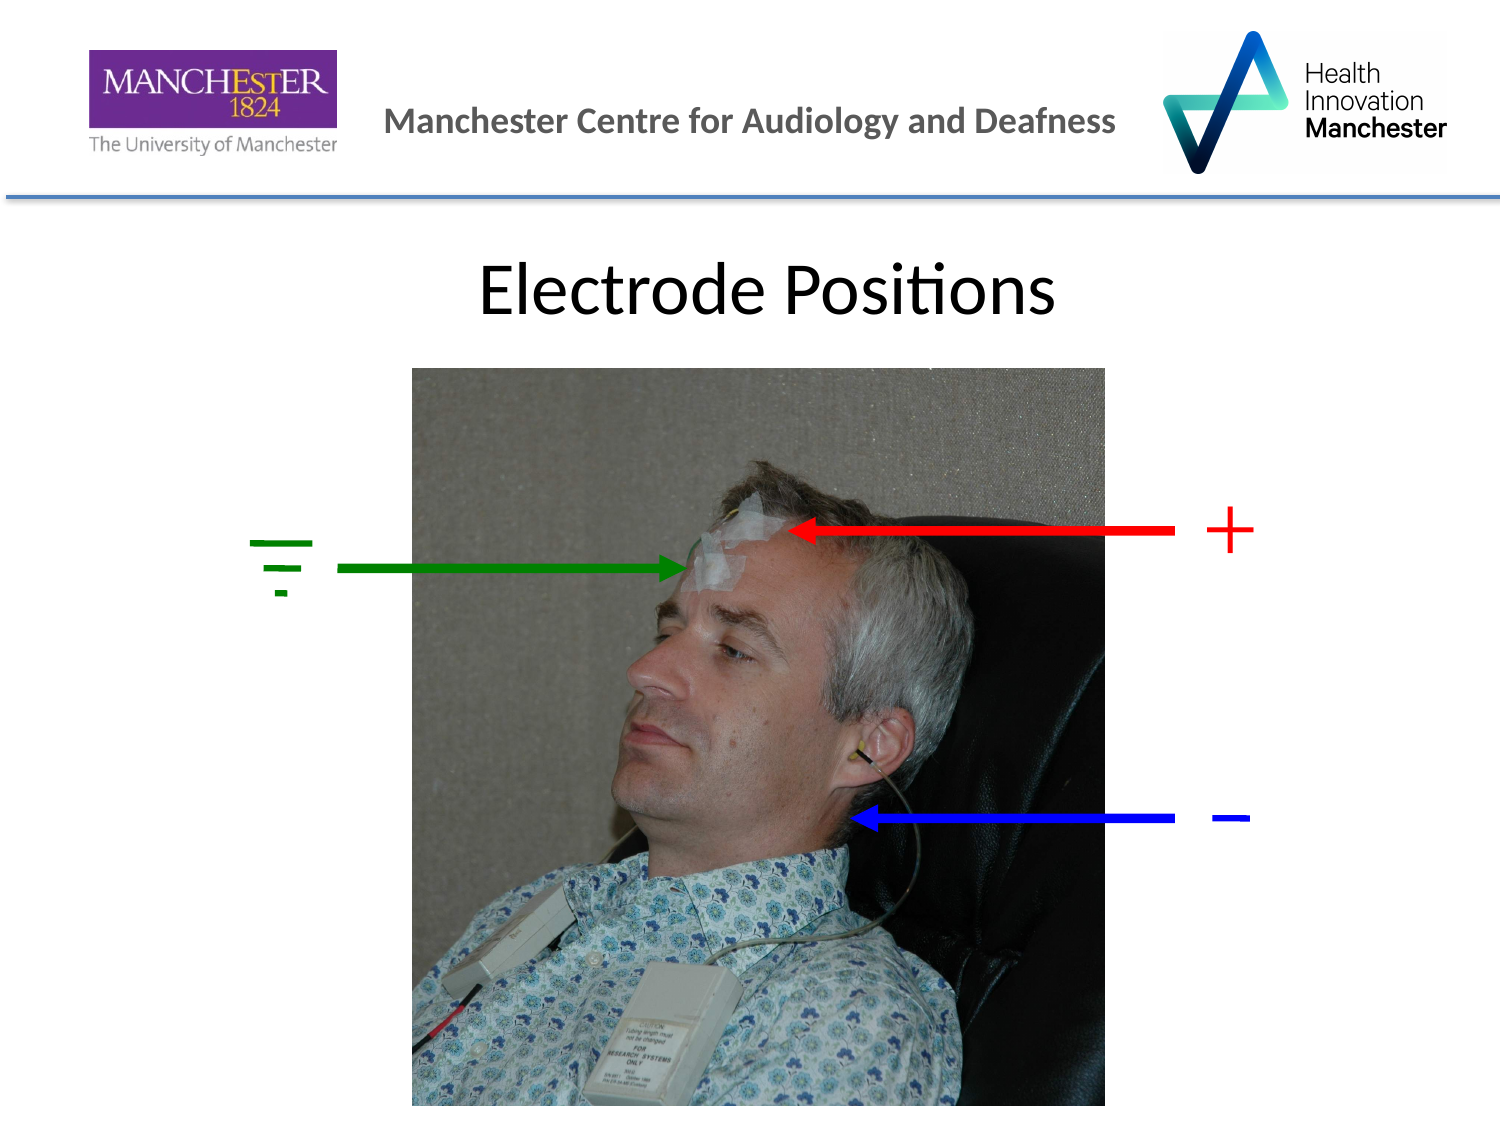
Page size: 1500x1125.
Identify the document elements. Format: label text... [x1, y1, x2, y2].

text_box Electrode Positions [206, 231, 1329, 337]
picture [1163, 31, 1447, 174]
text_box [249, 368, 1288, 1107]
picture [89, 50, 337, 156]
